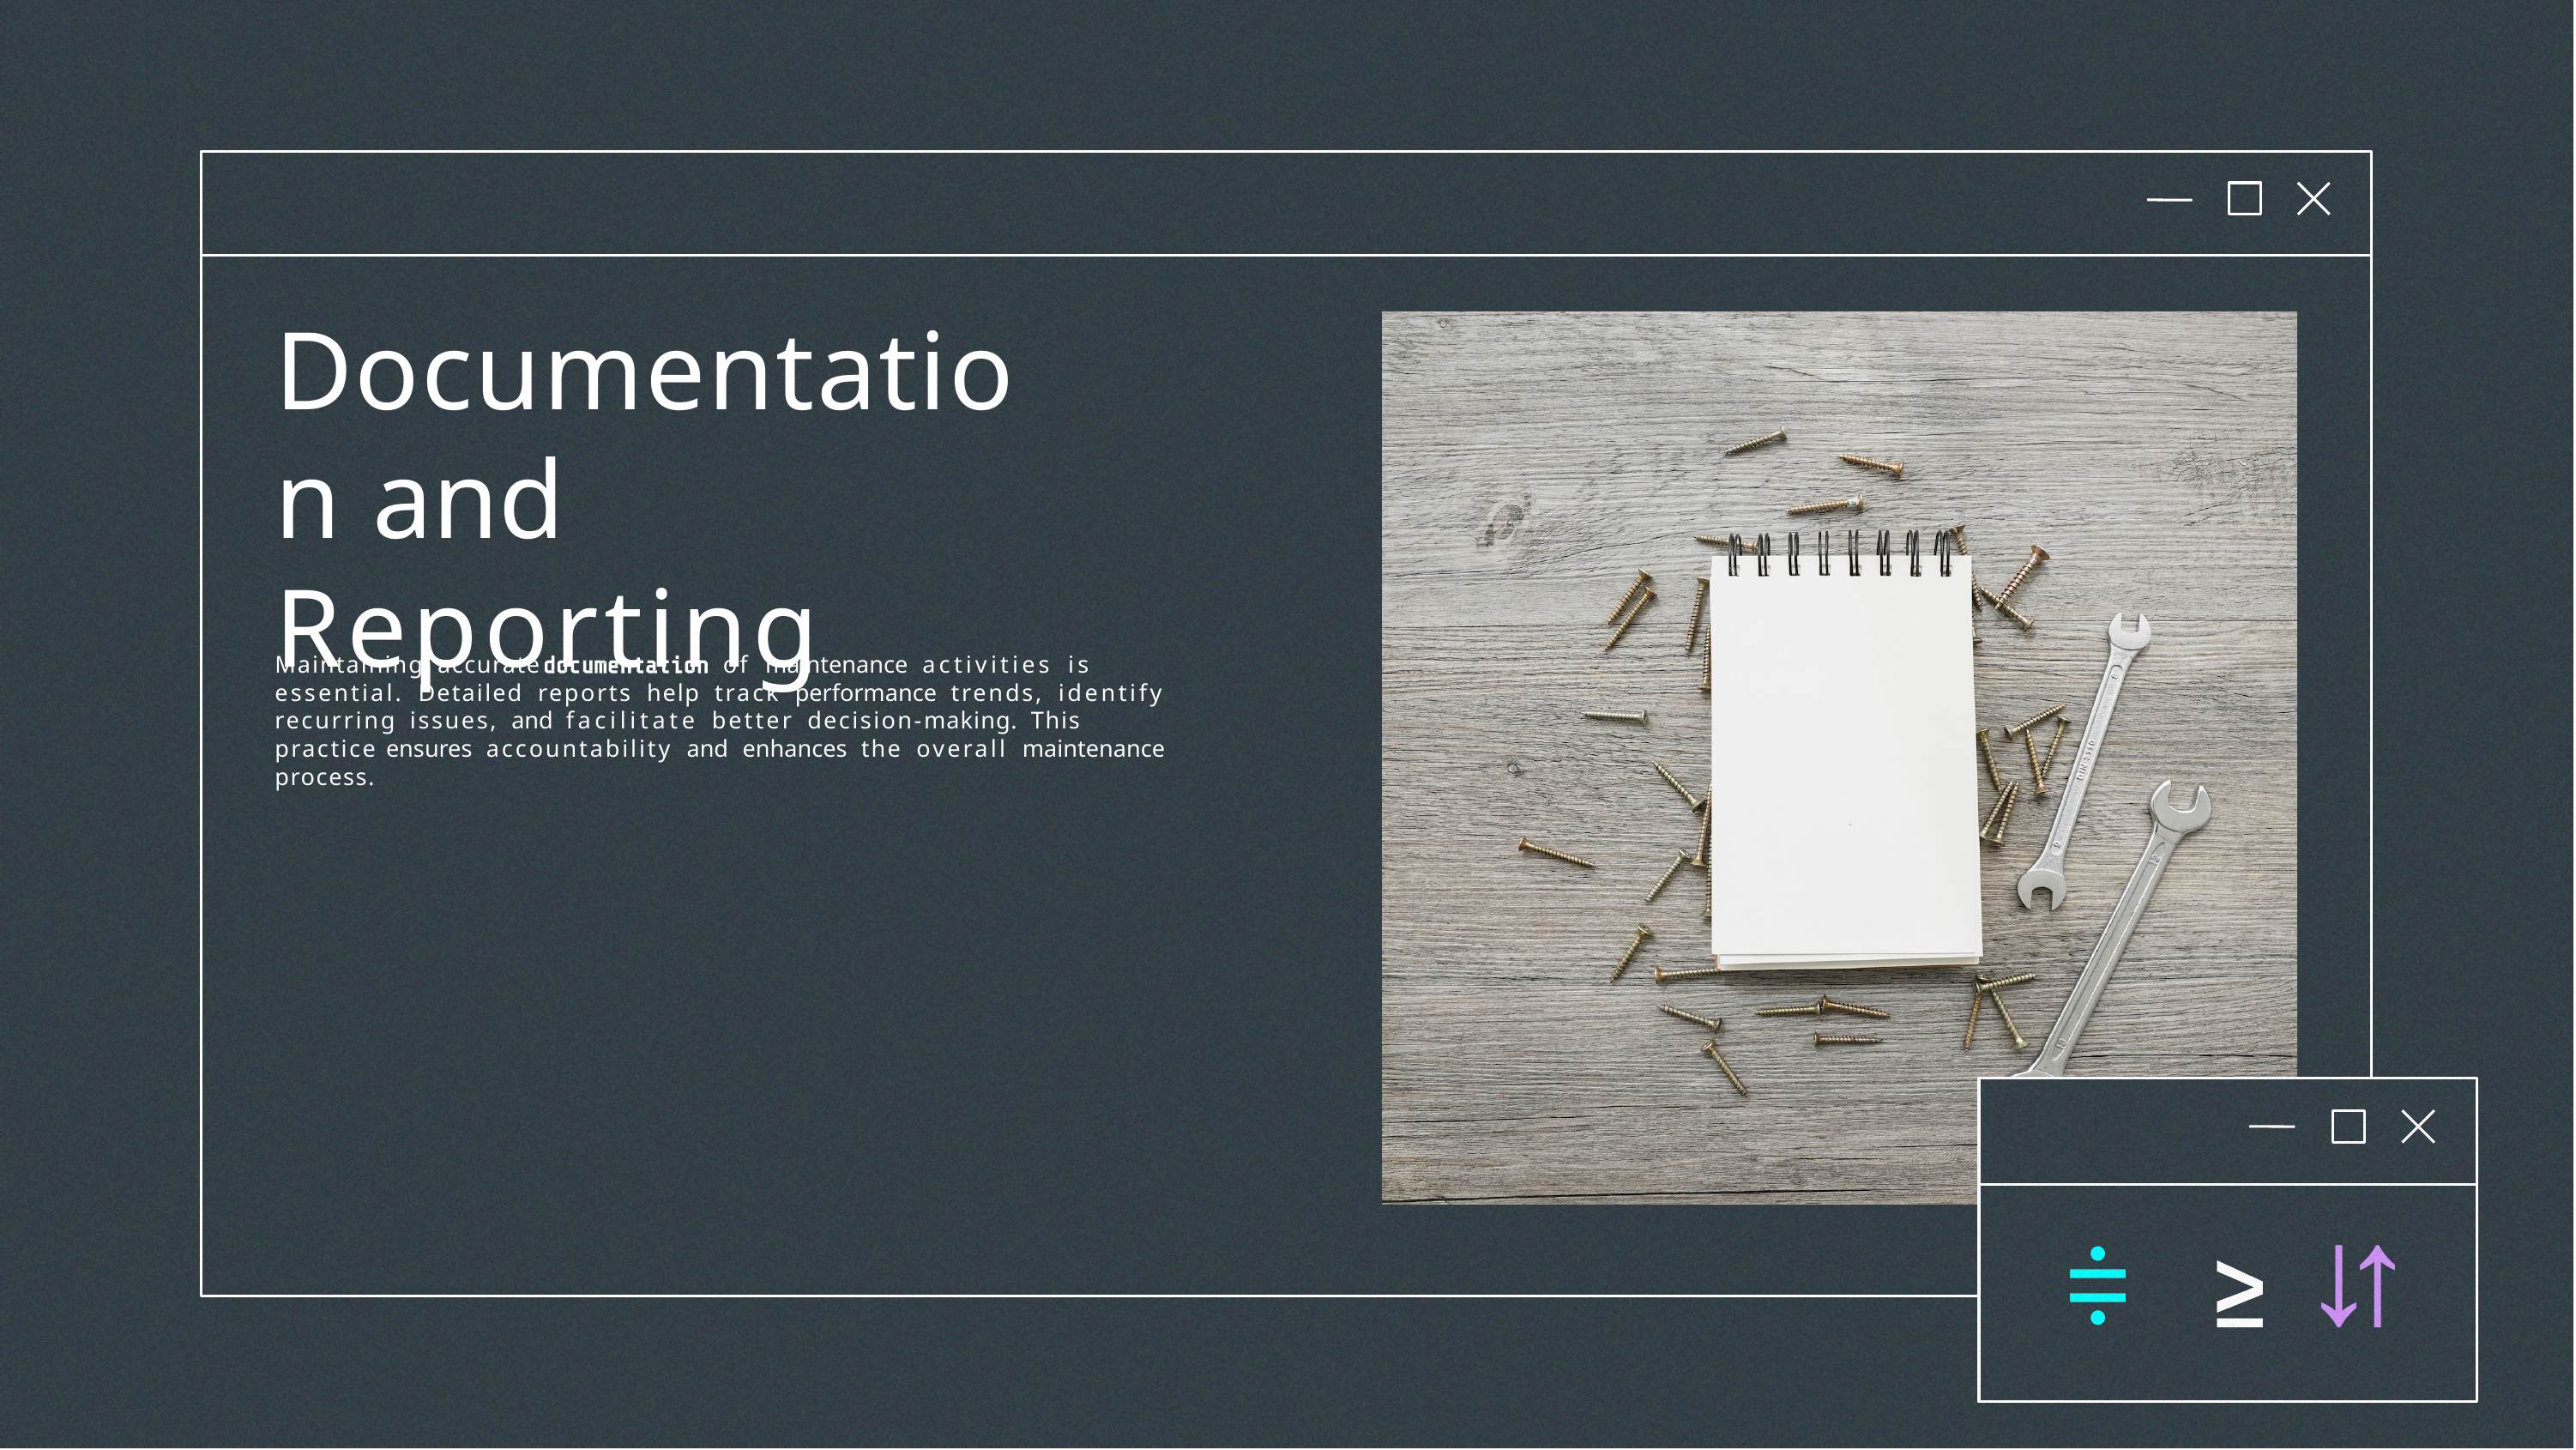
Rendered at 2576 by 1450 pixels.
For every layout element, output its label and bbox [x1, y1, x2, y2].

text_box [1382, 311, 2479, 1404]
picture [0, 0, 2574, 1448]
text_box [199, 149, 2374, 1298]
